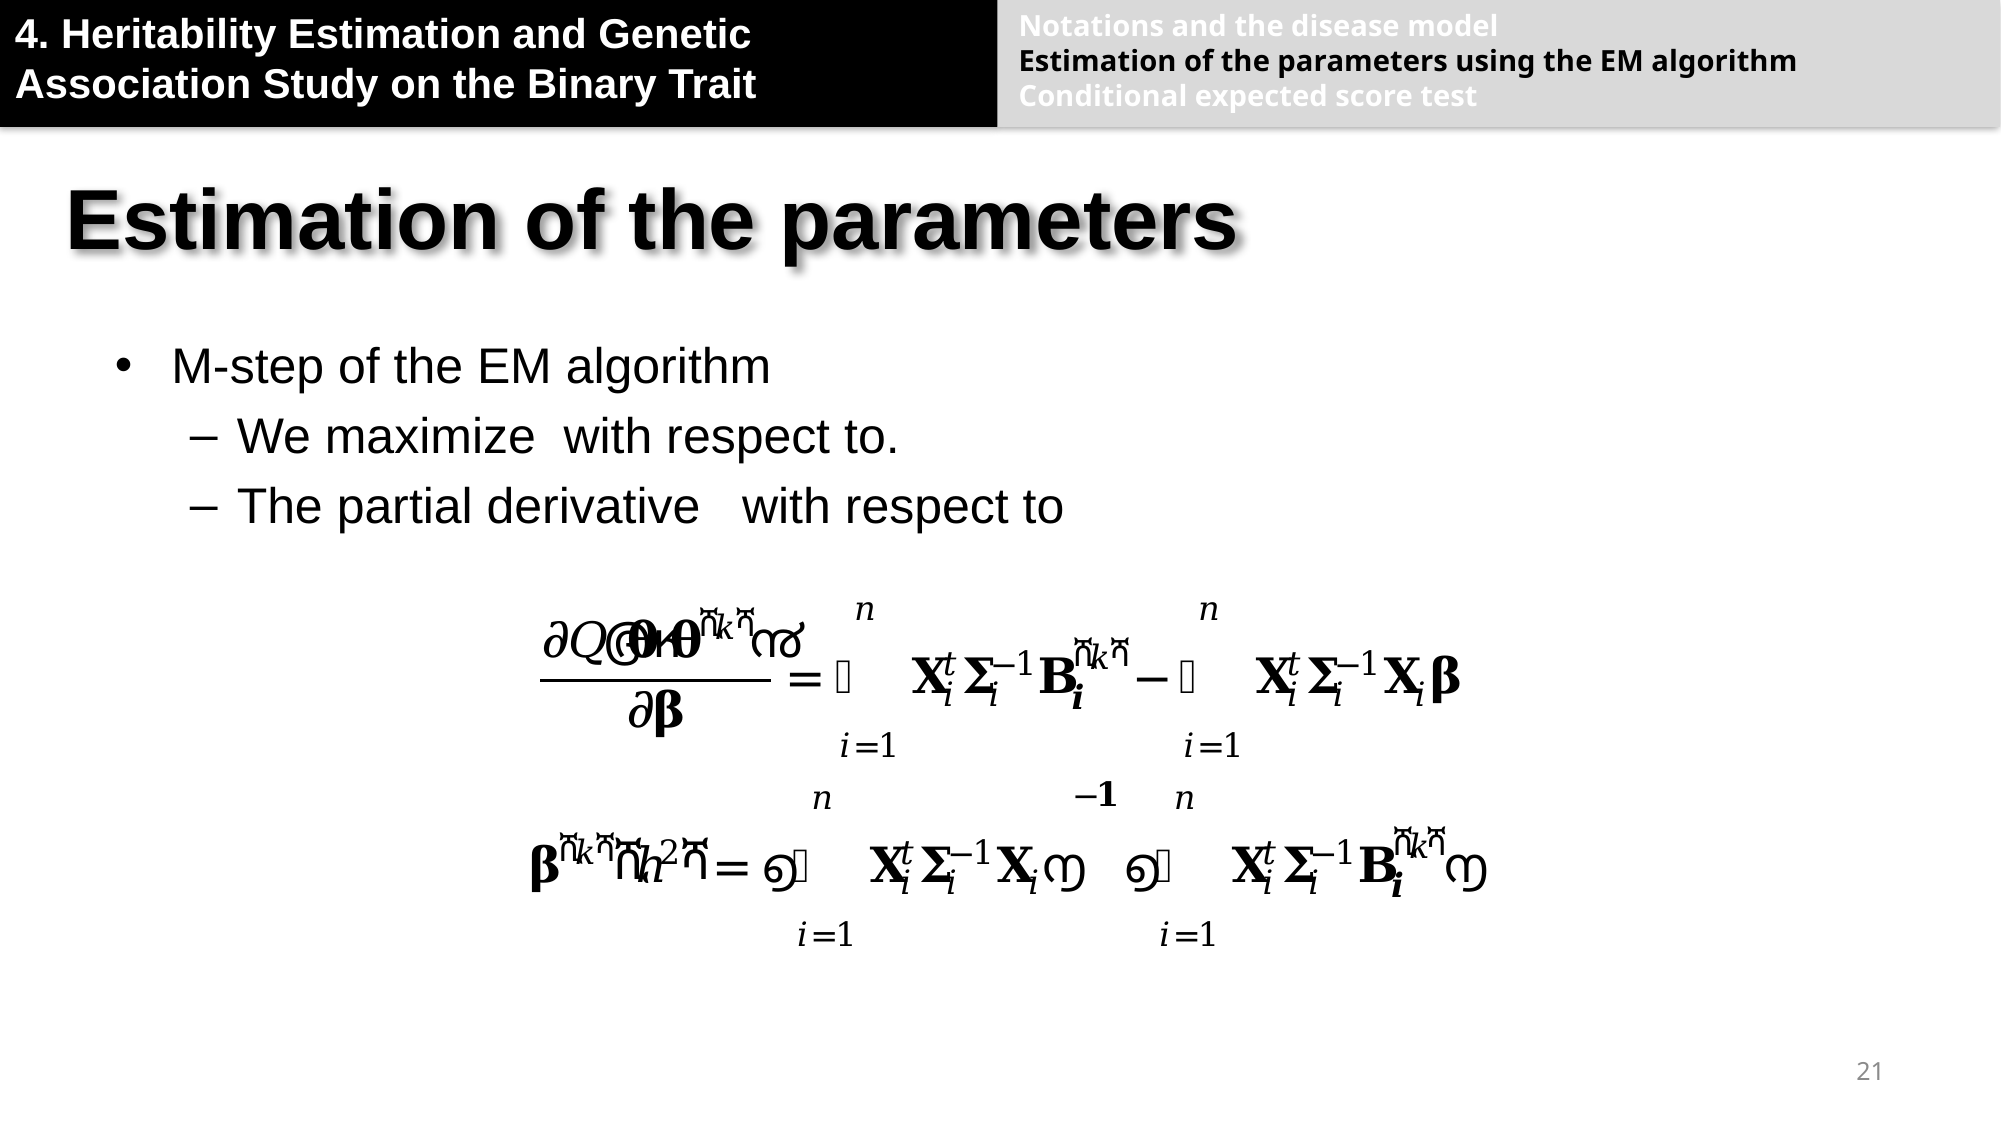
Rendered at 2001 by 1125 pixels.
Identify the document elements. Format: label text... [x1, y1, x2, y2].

text_box Notations and the disease model Estimation of the parameters using the EM algorithm Conditional expected score test [1003, 0, 2000, 120]
text_box 4. Heritability Estimation and Genetic Association Study on the Binary Trait [0, 0, 894, 115]
slide_number 21 [1433, 1042, 1900, 1103]
picture [83, 599, 1916, 964]
title Estimation of the parameters [50, 155, 1851, 274]
